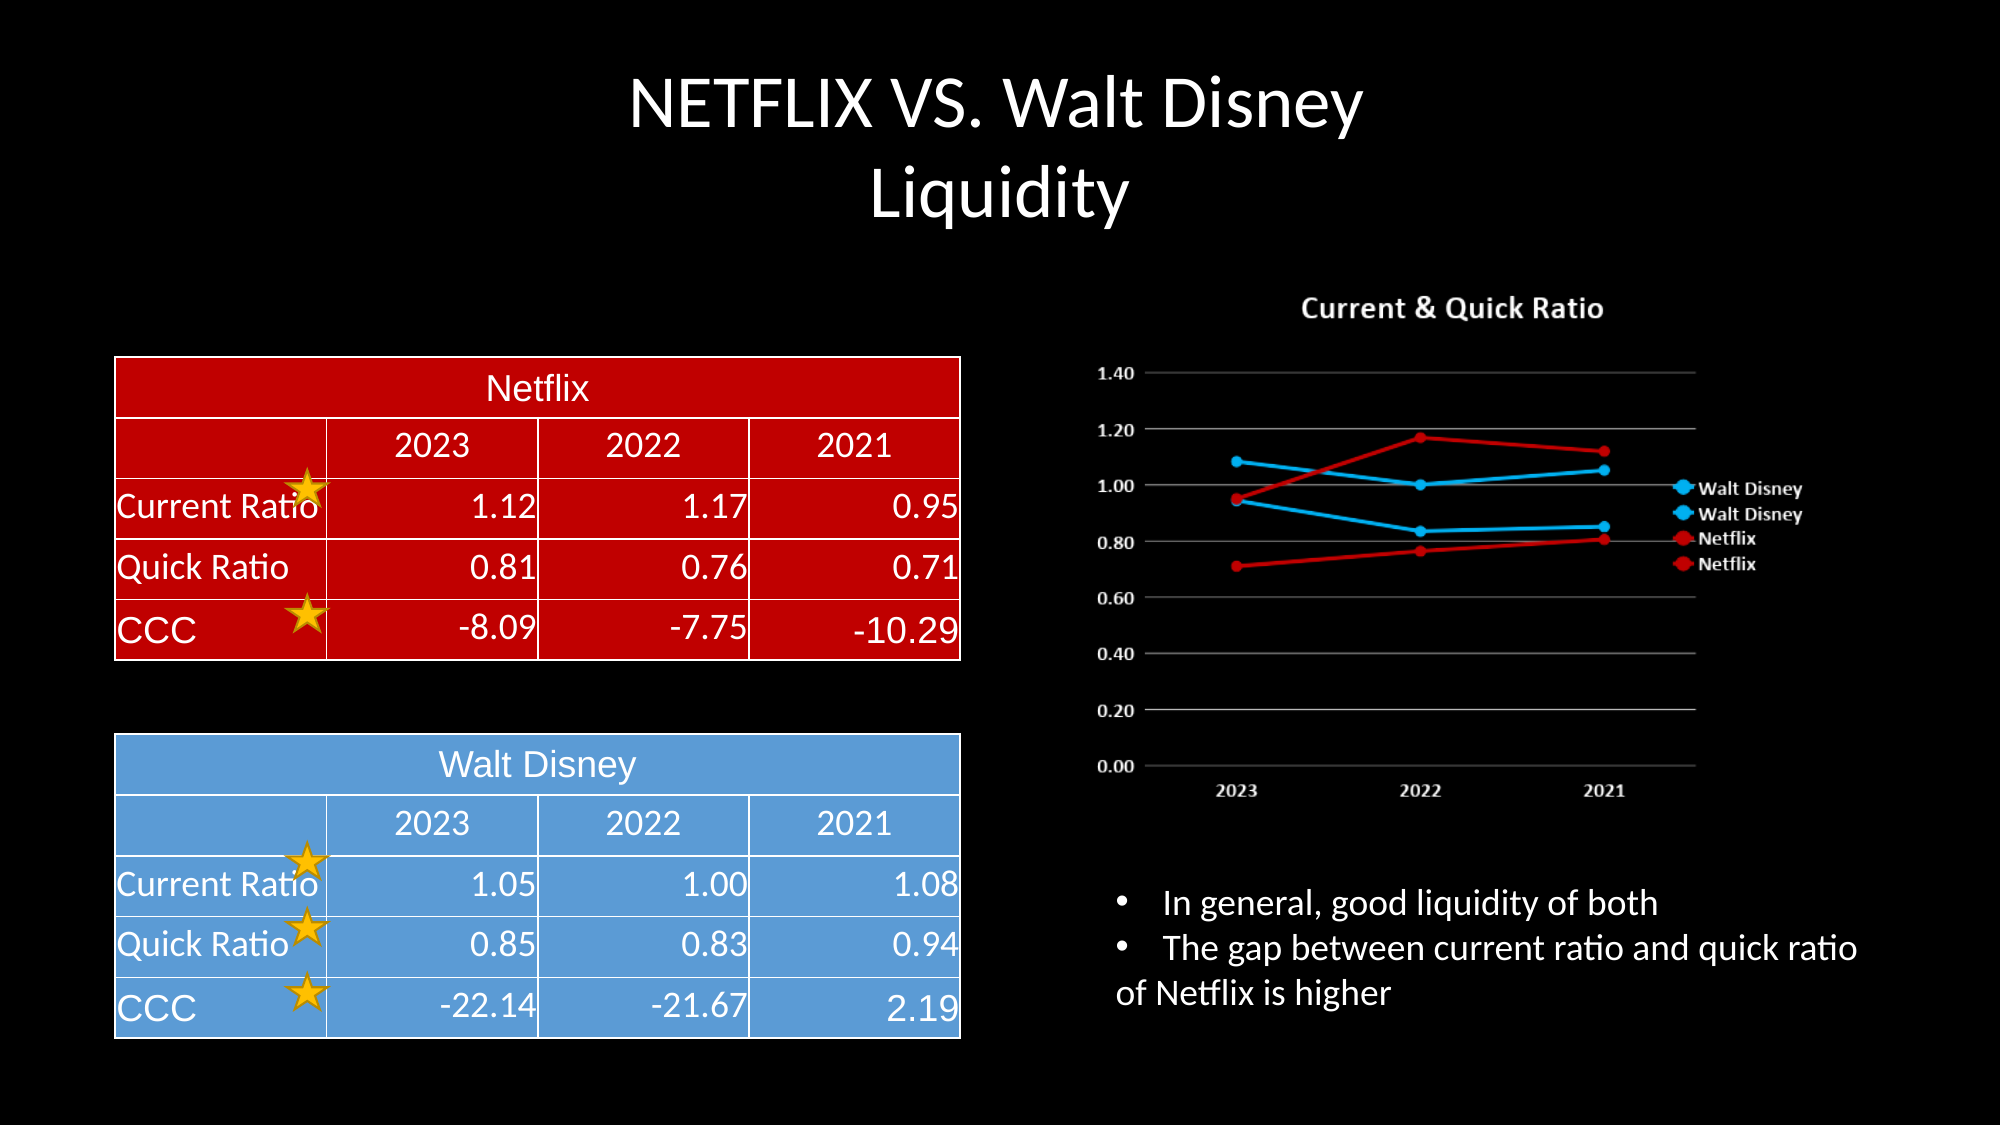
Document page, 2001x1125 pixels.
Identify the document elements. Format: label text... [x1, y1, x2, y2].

table_cell -22.14 [327, 978, 537, 1037]
table_cell 1.08 [750, 857, 959, 916]
text_box In general, good liquidity of both The gap between current ratio and quick ratio of Netflix is higher [1100, 870, 1884, 1021]
table_cell 2022 [539, 796, 748, 855]
table_cell 0.76 [539, 540, 748, 599]
table_cell 2.19 [750, 978, 959, 1037]
text_box [286, 973, 328, 1010]
text_box [286, 595, 328, 632]
table_cell Current Ratio [116, 857, 326, 916]
table_cell 2022 [539, 419, 748, 478]
table_cell 0.81 [327, 540, 537, 599]
text_box [286, 842, 328, 879]
table_cell 0.83 [539, 917, 748, 977]
table_cell 0.85 [327, 917, 537, 977]
table_cell 2023 [327, 796, 537, 855]
text_box [286, 469, 328, 506]
table_cell 0.94 [750, 917, 959, 977]
table_cell Quick Ratio [116, 917, 326, 977]
table_cell 2021 [750, 419, 959, 478]
table_cell 1.12 [327, 479, 537, 538]
table_header Walt Disney [116, 735, 959, 794]
table_cell -10.29 [750, 600, 959, 659]
table_cell CCC [116, 978, 326, 1037]
picture [1027, 286, 1879, 837]
text_box [286, 908, 328, 945]
table_cell Quick Ratio [116, 540, 326, 599]
table_cell CCC [116, 600, 326, 659]
table_cell 1.05 [327, 857, 537, 916]
table_cell 1.17 [539, 479, 748, 538]
table_cell [116, 796, 326, 855]
table_cell 1.00 [539, 857, 748, 916]
table_cell 0.71 [750, 540, 959, 599]
table_cell 0.95 [750, 479, 959, 538]
table_cell -8.09 [327, 600, 537, 659]
text_box NETFLIX VS. Walt Disney Liquidity [613, 44, 1387, 240]
table_cell 2023 [327, 419, 537, 478]
table_cell Current Ratio [116, 479, 326, 538]
table_cell -21.67 [539, 978, 748, 1037]
table_cell [116, 419, 326, 478]
table_header Netflix [116, 358, 959, 417]
table_cell -7.75 [539, 600, 748, 659]
table_cell 2021 [750, 796, 959, 855]
